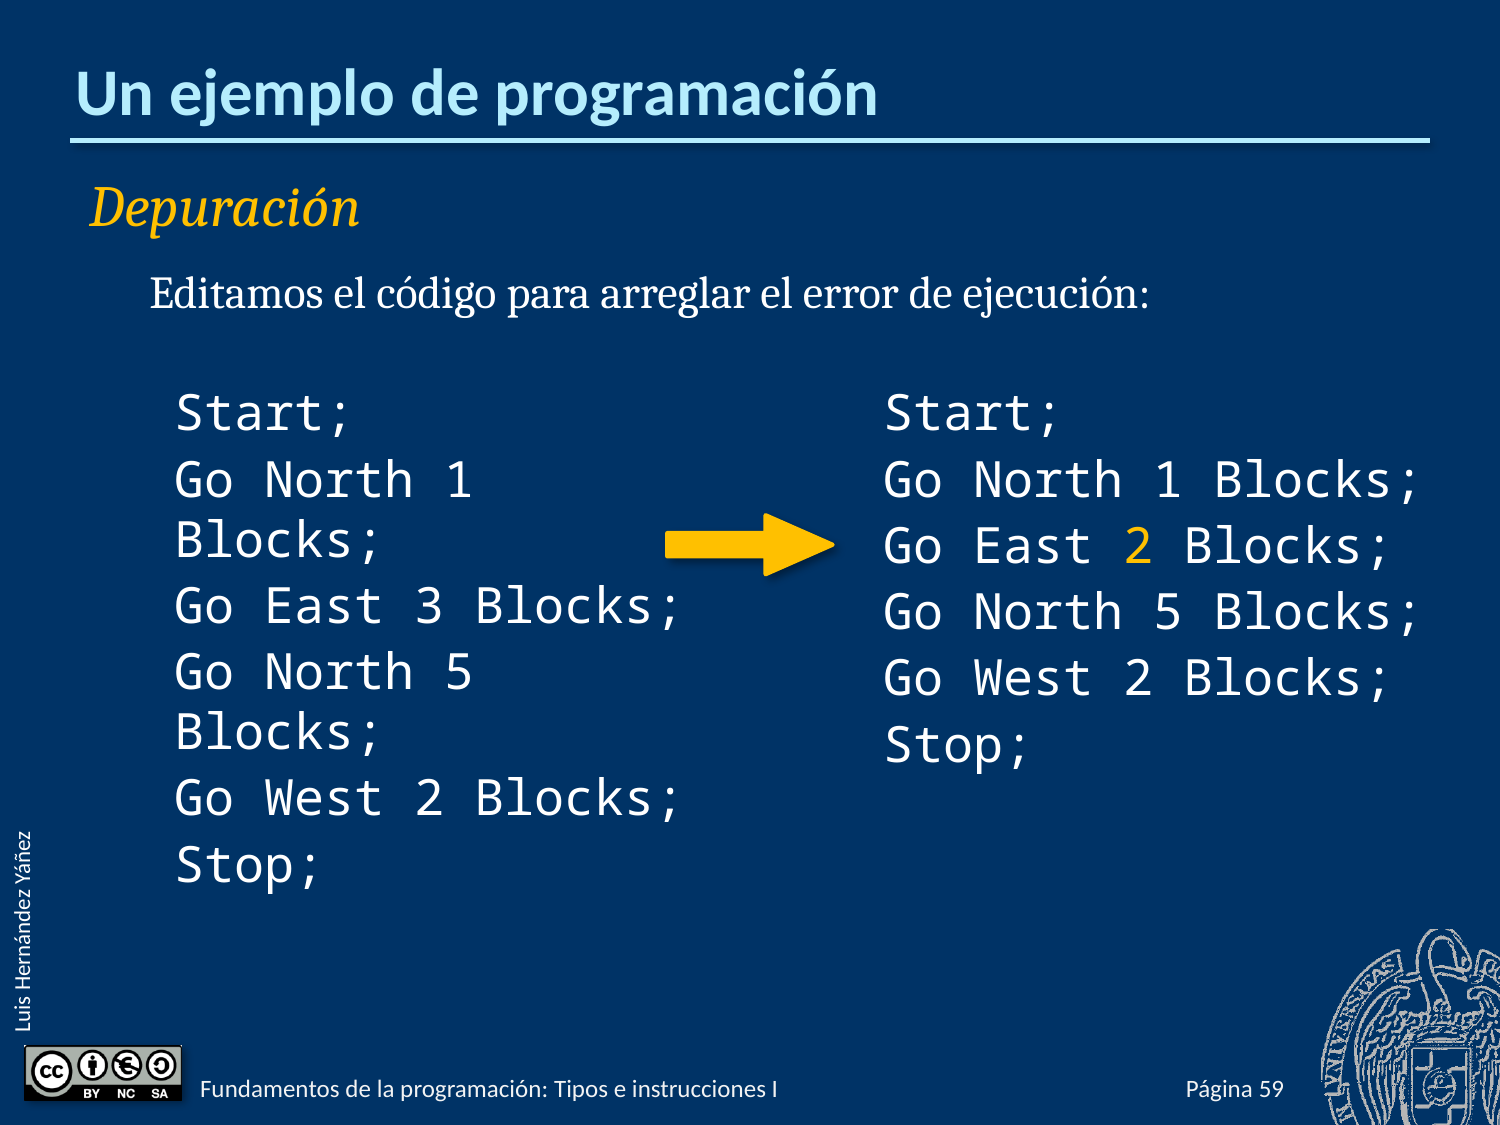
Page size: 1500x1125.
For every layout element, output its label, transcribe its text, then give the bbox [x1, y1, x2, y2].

list Depuración Editamos el código para arreglar el error de ejecución: [75, 160, 1425, 1000]
title Un ejemplo de programación [75, 46, 1425, 129]
text_box Start; Go North 1 Blocks; Go East 2 Blocks; Go North 5 Blocks; Go West 2 Blocks; Stop; [868, 373, 1447, 780]
picture [24, 1045, 182, 1101]
text_box [715, 513, 835, 577]
footer Fundamentos de la programación: Tipos e instrucciones I [200, 1042, 1114, 1103]
text_box Start; Go North 1 Blocks; Go East 3 Blocks; Go North 5 Blocks; Go West 2 Blocks; Stop; [159, 373, 715, 900]
slide_number Página 59 [1136, 1042, 1285, 1103]
picture [1321, 929, 1500, 1125]
